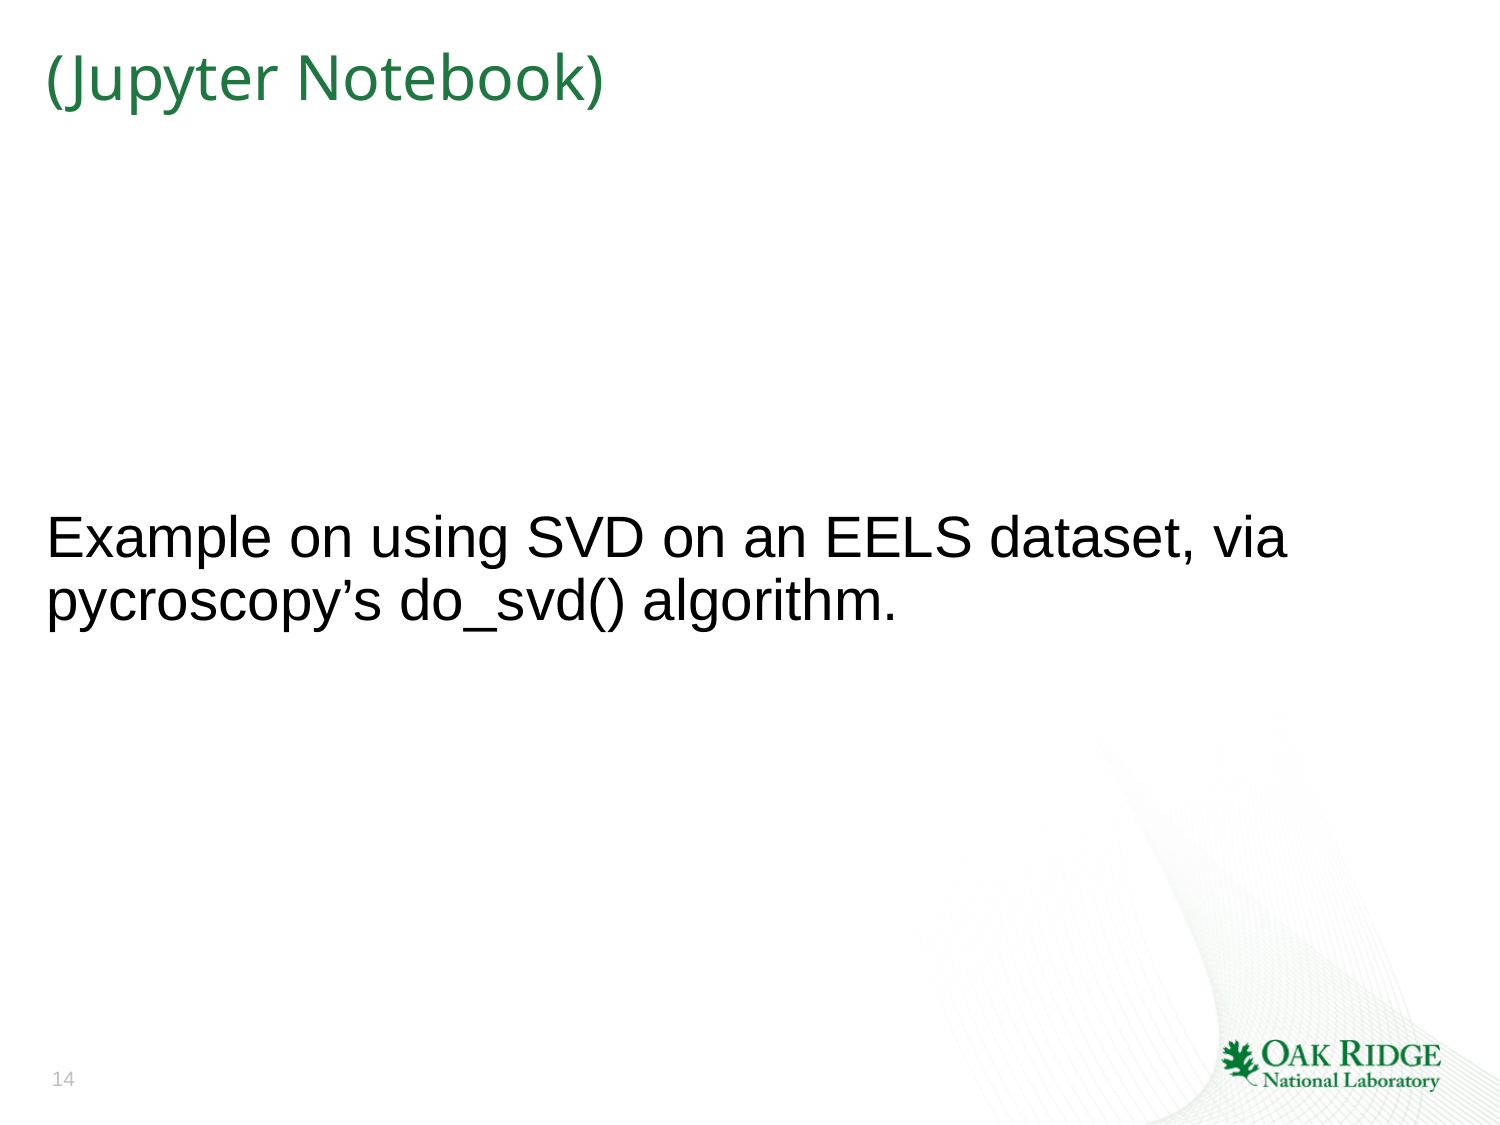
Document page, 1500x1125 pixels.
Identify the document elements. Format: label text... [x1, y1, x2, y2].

title (Jupyter Notebook) [31, 41, 1449, 122]
list Example on using SVD on an EELS dataset, via pycroscopy’s do_svd() algorithm. [31, 500, 1450, 651]
picture [833, 297, 1500, 1125]
